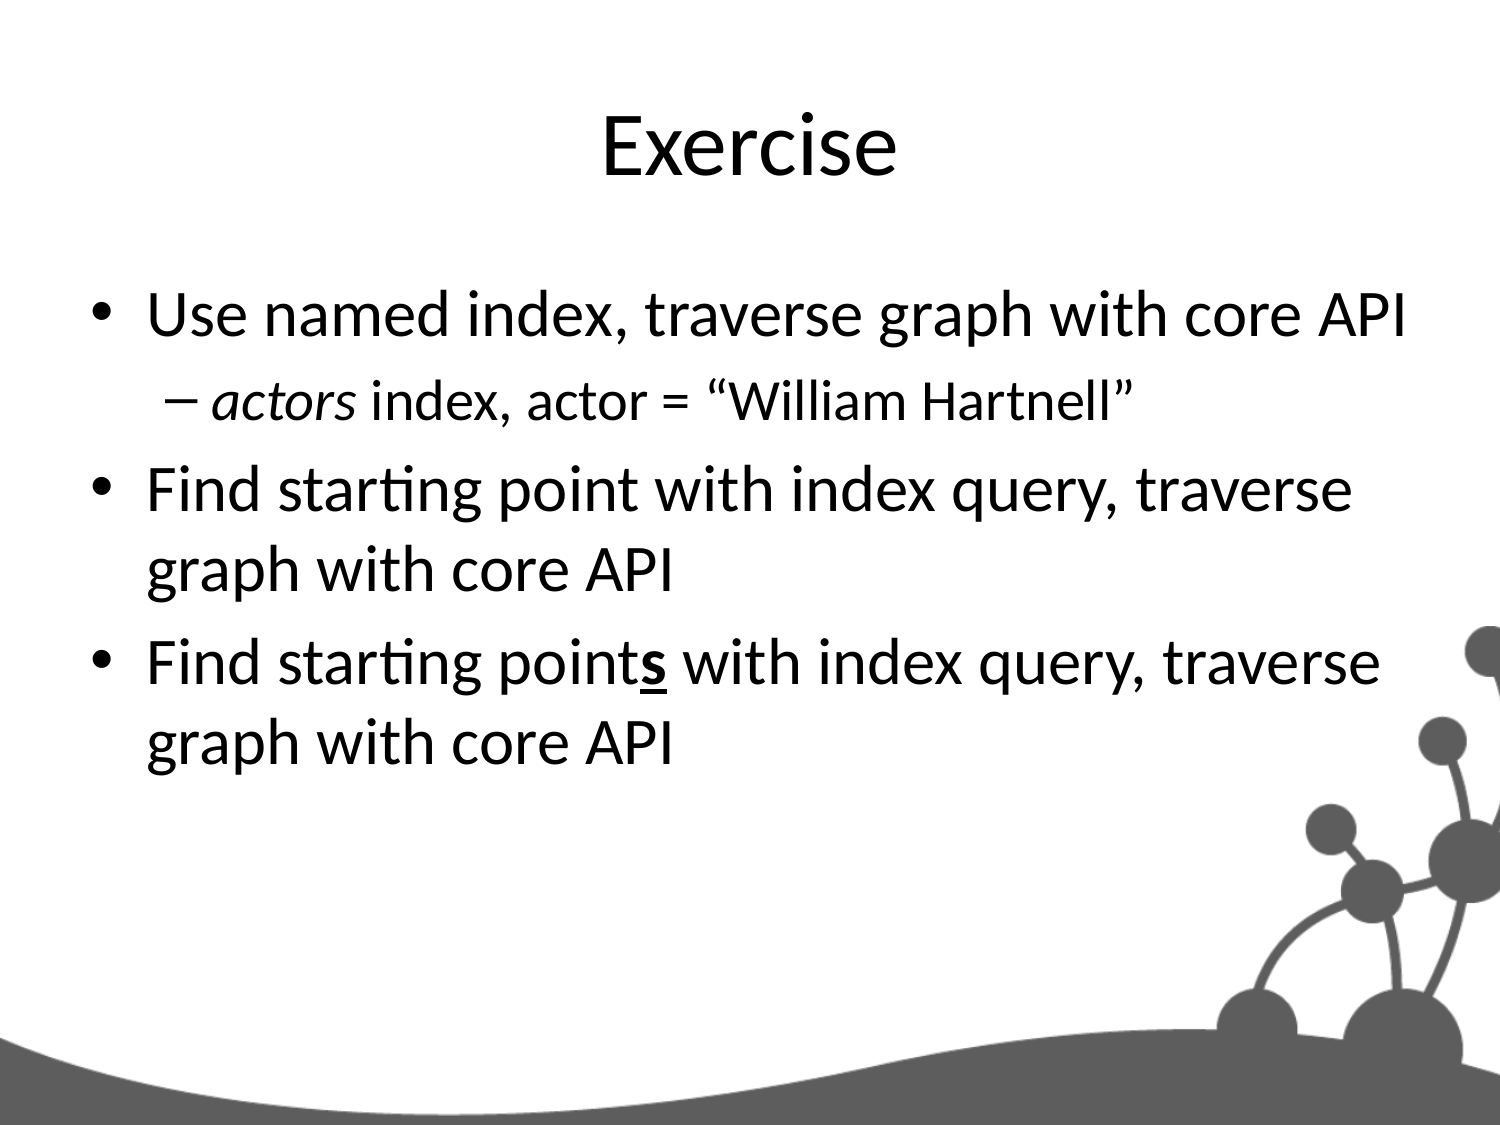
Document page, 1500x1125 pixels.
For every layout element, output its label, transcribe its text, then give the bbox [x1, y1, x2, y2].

list Use named index, traverse graph with core API actors index, actor = “William Hartnell” Find starting point with index query, traverse graph with core API Find starting points with index query, traverse graph with core API [75, 262, 1425, 1005]
title Exercise [75, 45, 1425, 233]
